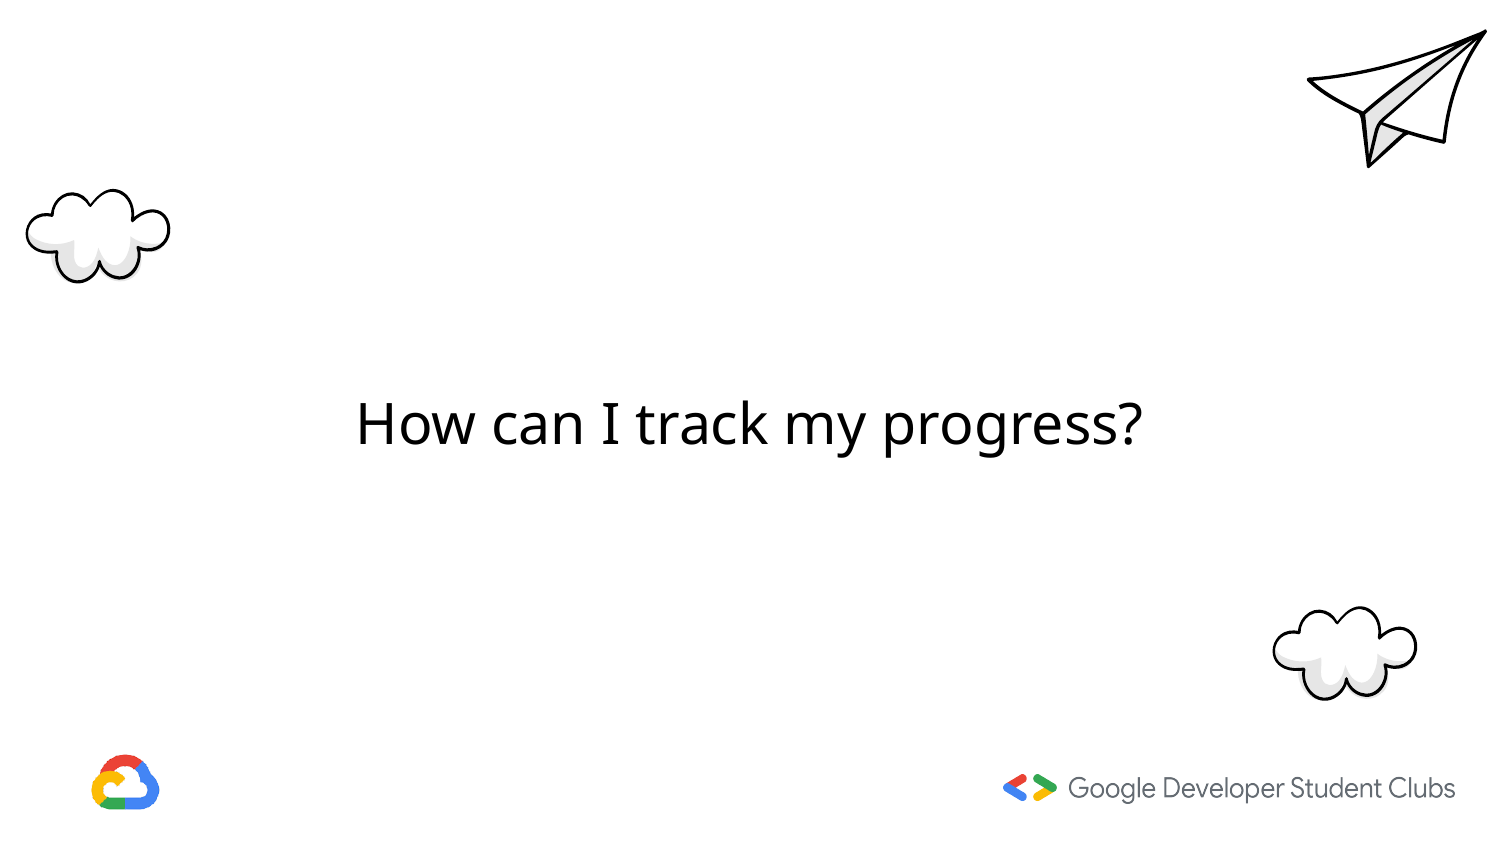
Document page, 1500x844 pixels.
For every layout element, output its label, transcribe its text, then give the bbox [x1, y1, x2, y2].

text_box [24, 188, 171, 285]
text_box How can I track my progress? [139, 371, 1361, 471]
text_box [1271, 605, 1418, 702]
picture [44, 736, 205, 828]
picture [1003, 774, 1456, 804]
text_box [1305, 25, 1485, 170]
